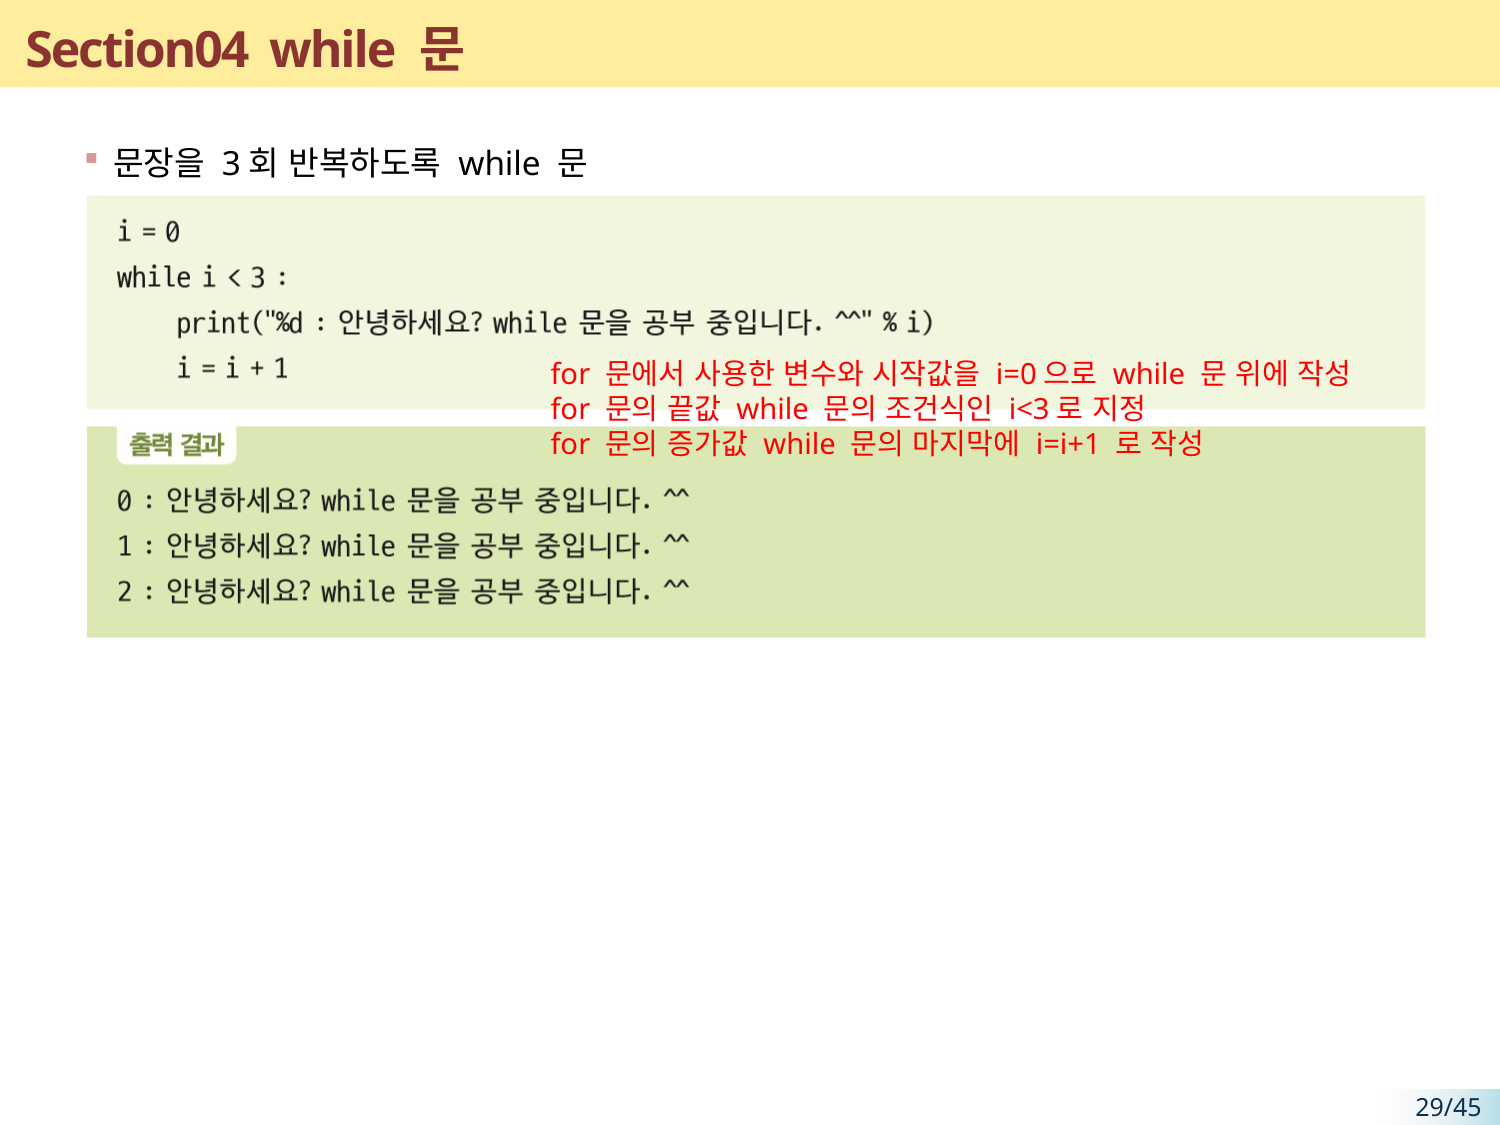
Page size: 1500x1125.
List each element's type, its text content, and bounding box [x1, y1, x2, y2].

picture [85, 193, 1430, 643]
list 문장을 3회 반복하도록 while 문 [10, 126, 1481, 1057]
title Section04 while 문 [10, 8, 1288, 87]
